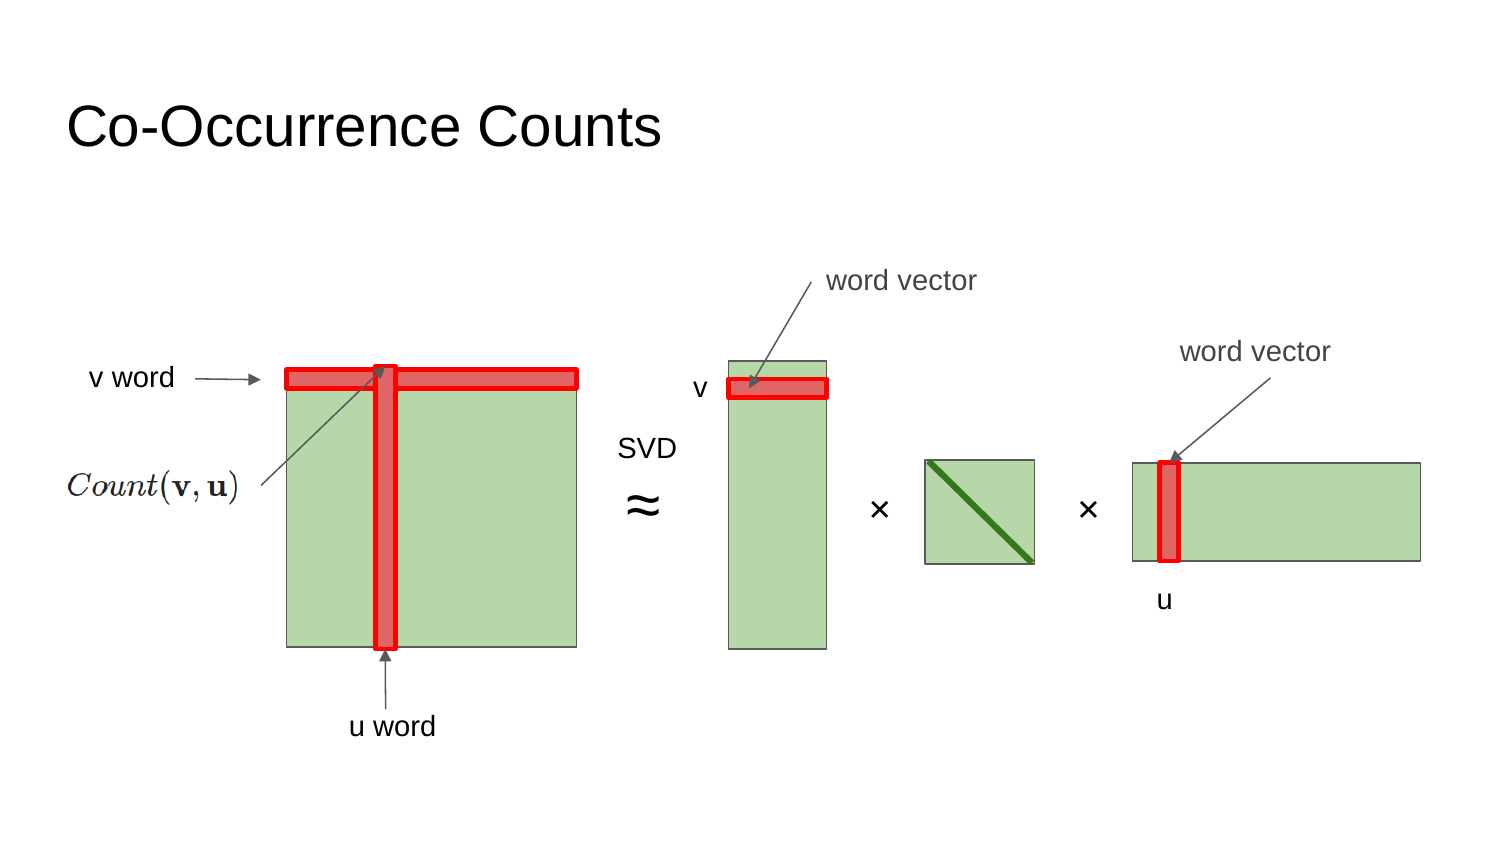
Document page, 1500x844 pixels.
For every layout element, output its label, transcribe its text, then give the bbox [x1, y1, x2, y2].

text_box [375, 365, 396, 649]
text_box [396, 389, 577, 648]
text_box [396, 369, 577, 389]
text_box [1179, 462, 1421, 562]
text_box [1168, 377, 1271, 463]
text_box ≈ [610, 499, 710, 566]
title Co-Occurrence Counts [51, 72, 1449, 167]
text_box v word [24, 343, 196, 415]
text_box [1132, 462, 1159, 562]
text_box u word [333, 692, 457, 764]
text_box [286, 494, 375, 648]
text_box [749, 378, 827, 398]
text_box ✕ [1061, 476, 1127, 548]
picture [50, 459, 261, 521]
text_box [816, 360, 827, 378]
text_box SVD [602, 414, 712, 499]
text_box ✕ [852, 476, 919, 548]
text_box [748, 281, 812, 389]
text_box [1159, 462, 1179, 562]
text_box u [1141, 565, 1197, 637]
text_box word vector [1164, 317, 1377, 378]
text_box word vector [811, 246, 1074, 318]
text_box [728, 398, 827, 649]
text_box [260, 365, 386, 486]
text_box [928, 460, 1033, 564]
text_box v [678, 352, 749, 424]
